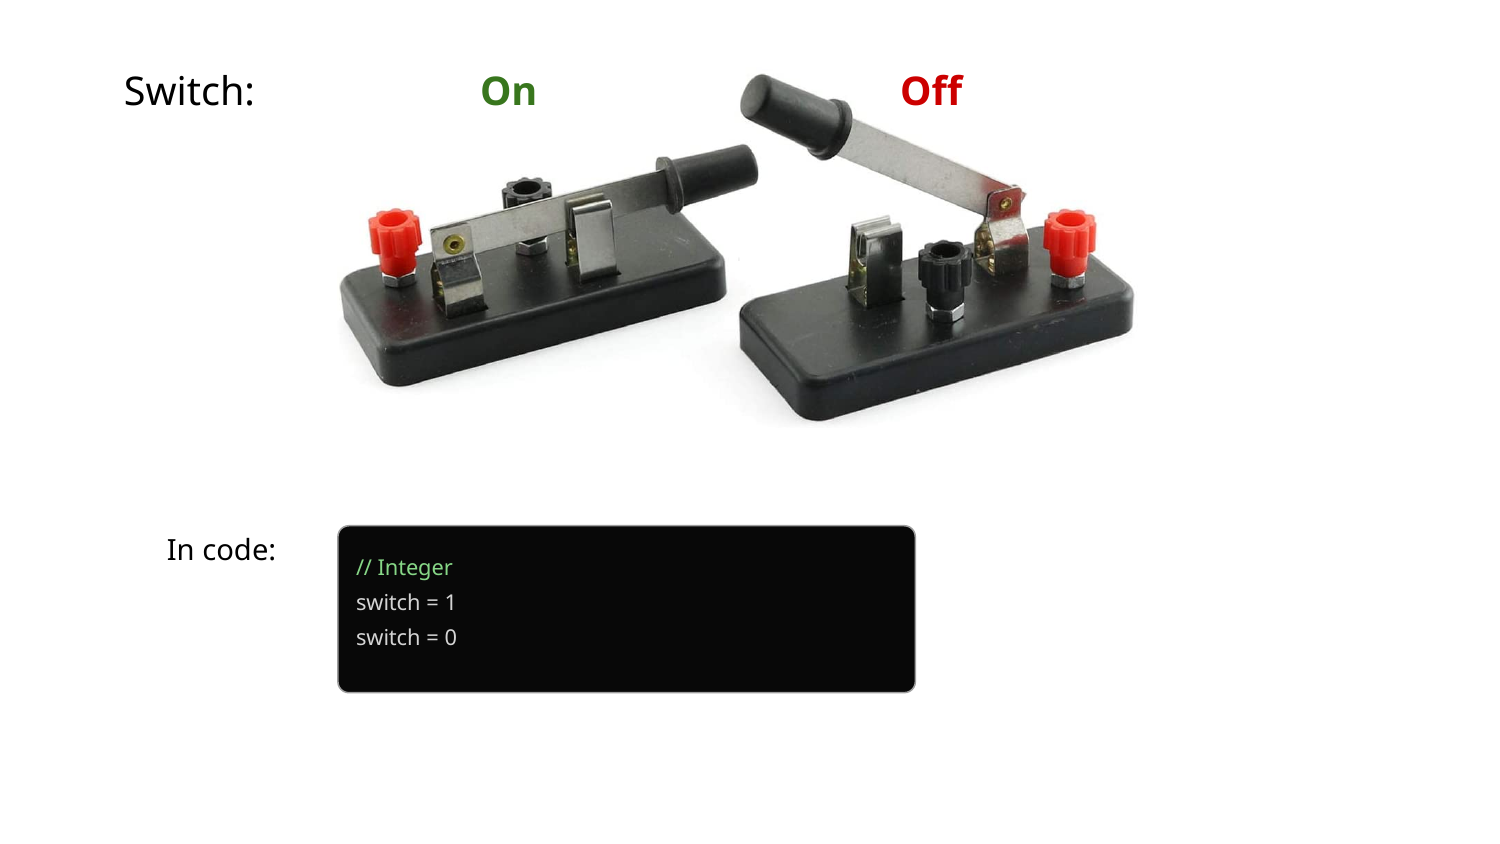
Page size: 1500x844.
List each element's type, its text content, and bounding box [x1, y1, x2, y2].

text_box // Integer switch = 1 switch = 0 [337, 525, 916, 693]
picture [337, 67, 1139, 428]
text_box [108, 50, 1062, 130]
text_box In code: [151, 515, 820, 581]
